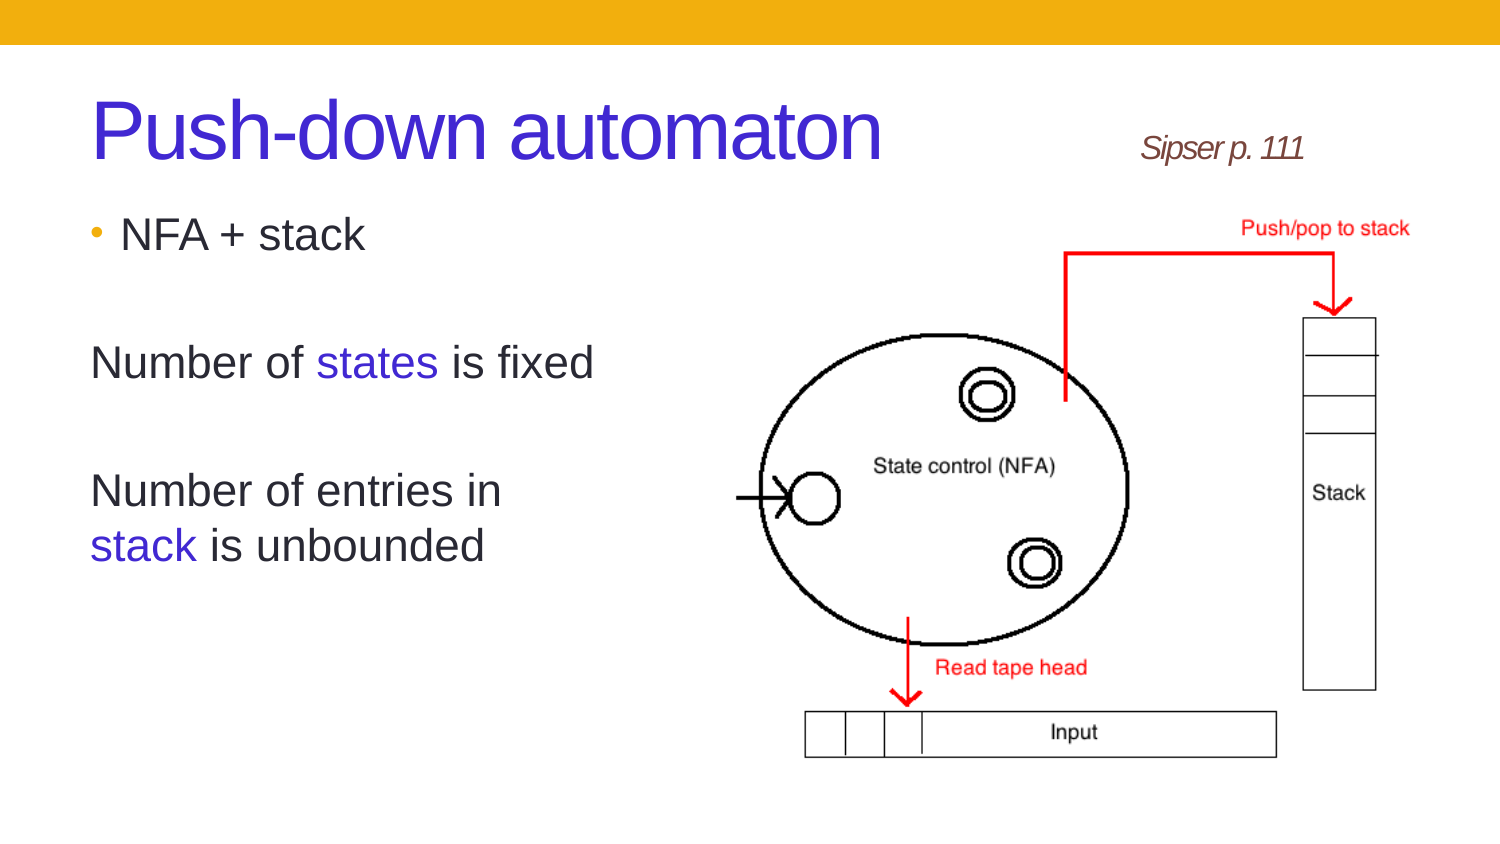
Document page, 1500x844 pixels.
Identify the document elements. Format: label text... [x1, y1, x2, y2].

list NFA + stack Number of states is fixed Number of entries in stack is unbounded [75, 196, 628, 797]
picture [640, 187, 1500, 832]
title Push-down automaton Sipser p. 111 [75, 65, 1425, 188]
